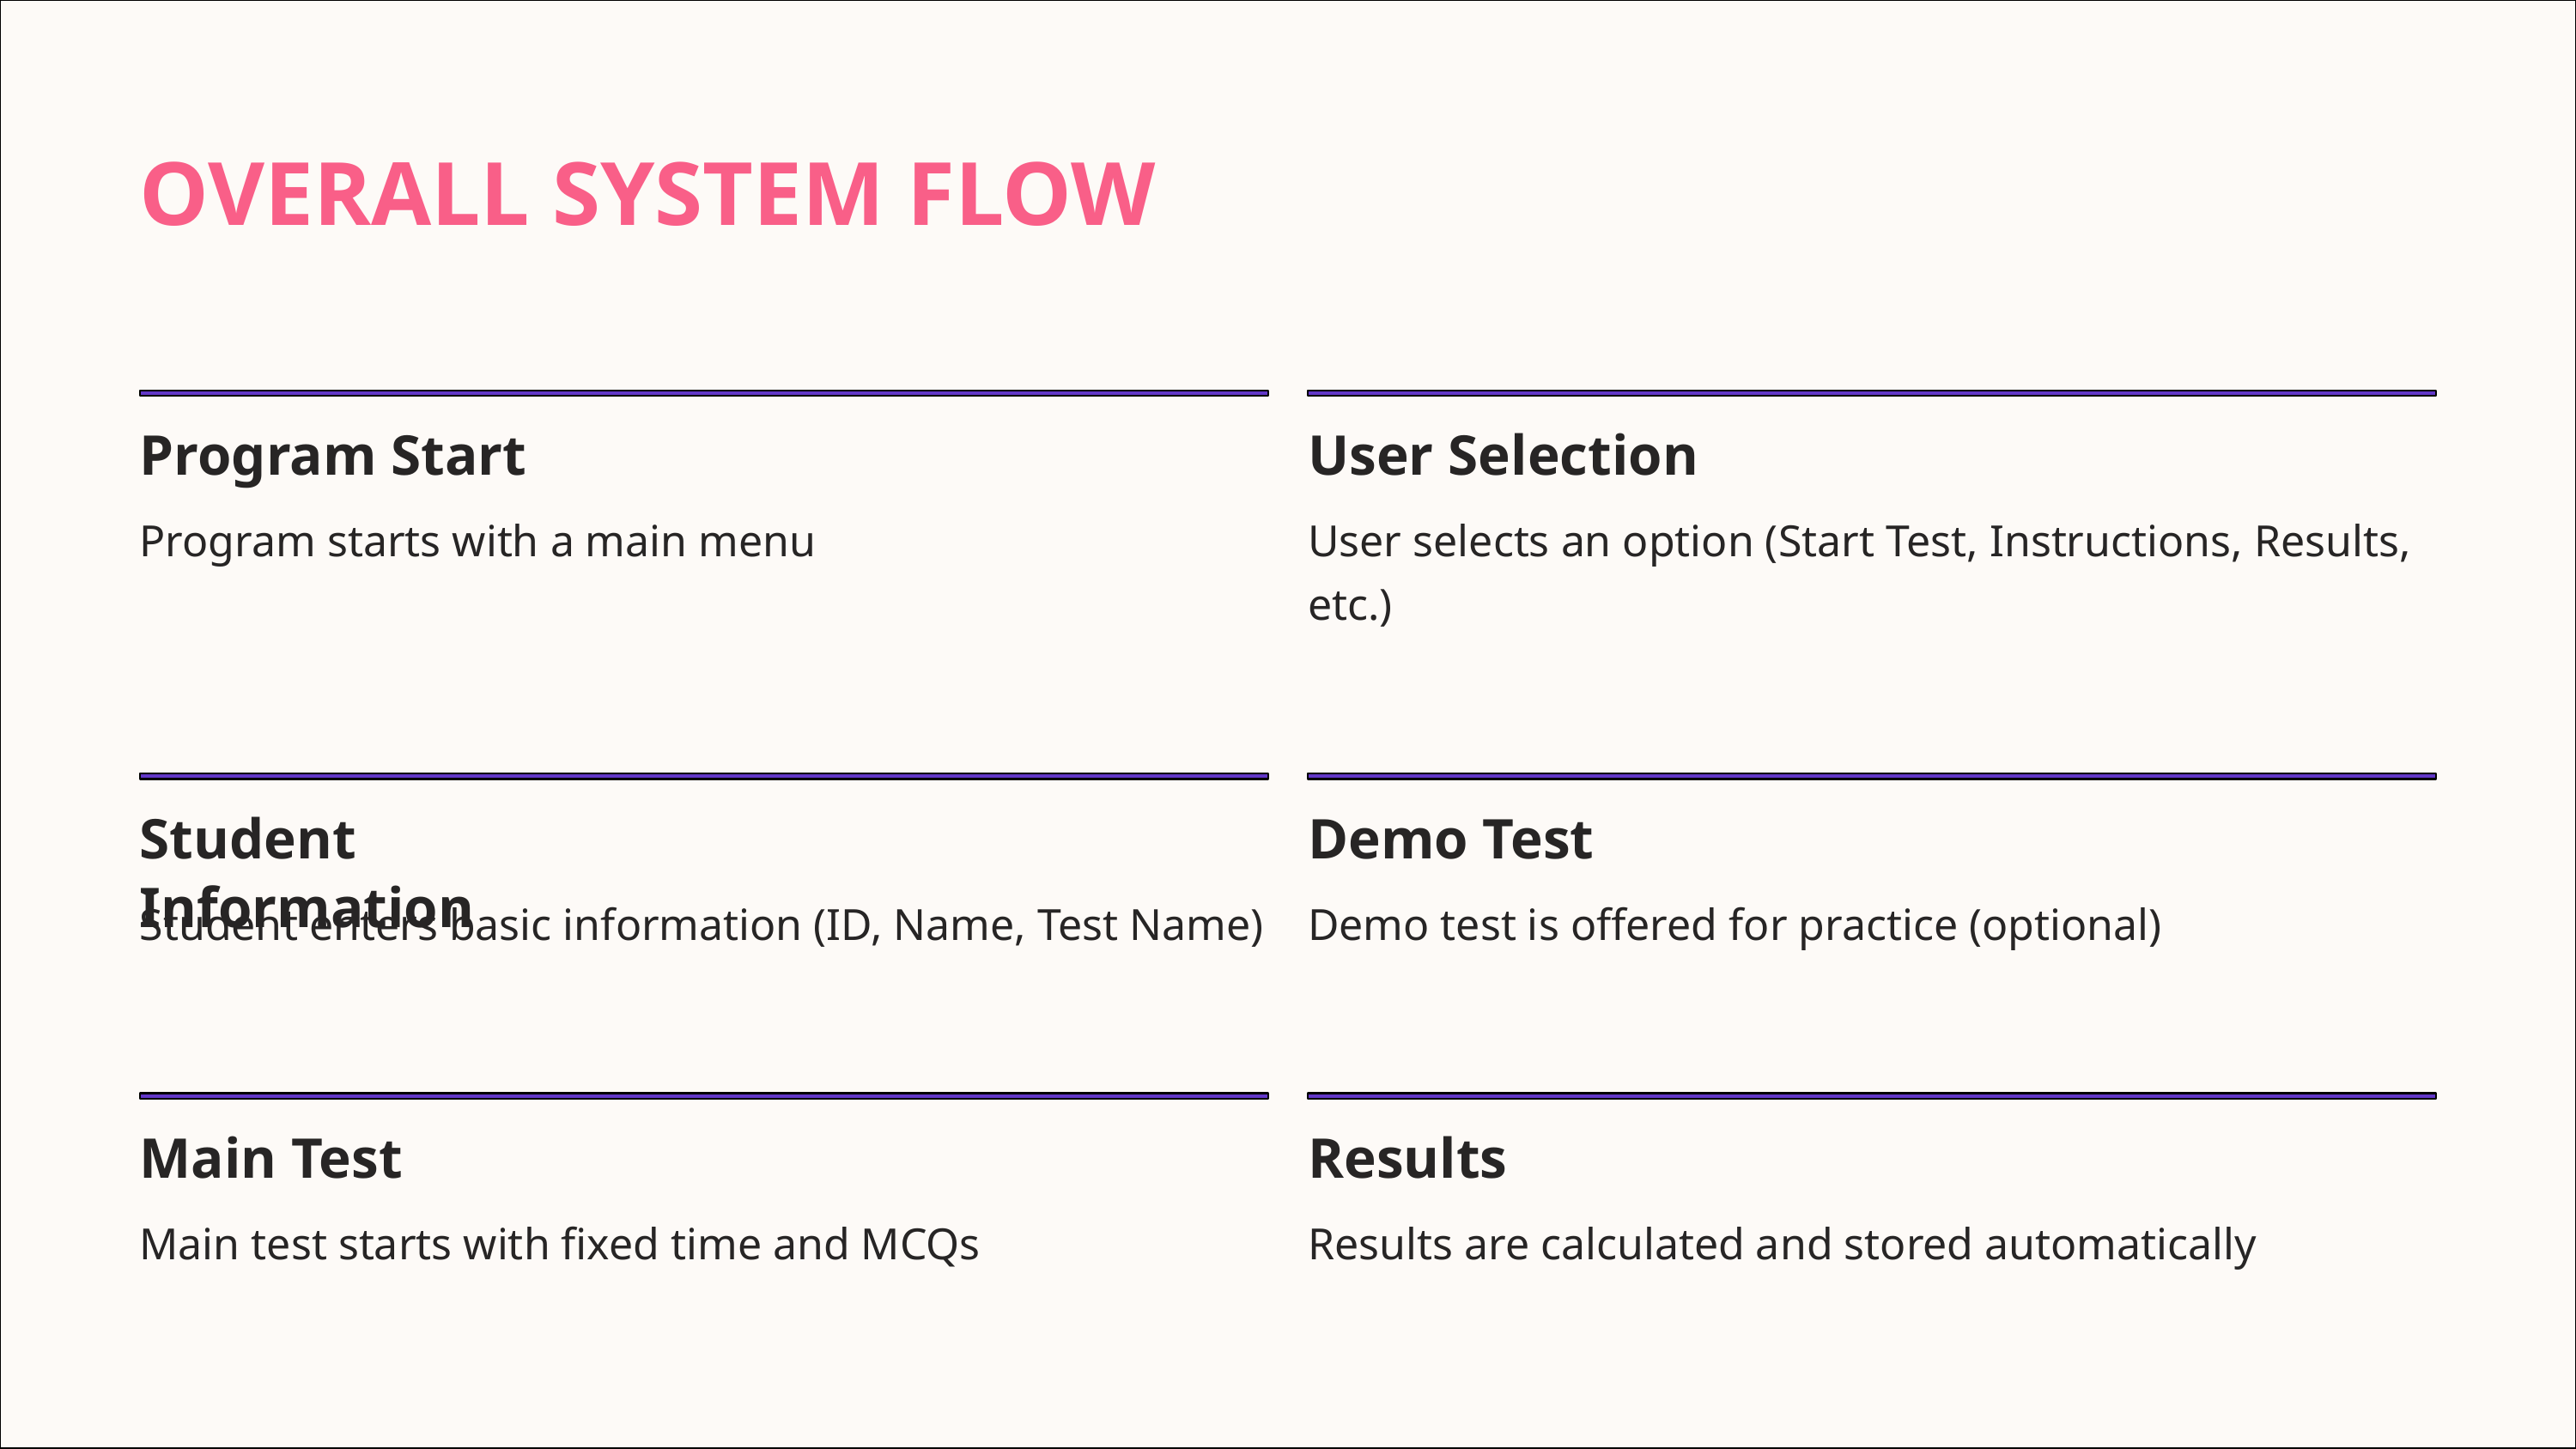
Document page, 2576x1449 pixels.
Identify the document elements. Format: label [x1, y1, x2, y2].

text_box [139, 390, 1268, 397]
text_box [1307, 773, 2437, 779]
text_box [1307, 1093, 2437, 1099]
text_box [139, 1093, 1268, 1099]
text_box [139, 773, 1268, 779]
text_box [0, 0, 2576, 1449]
text_box [1307, 390, 2437, 397]
